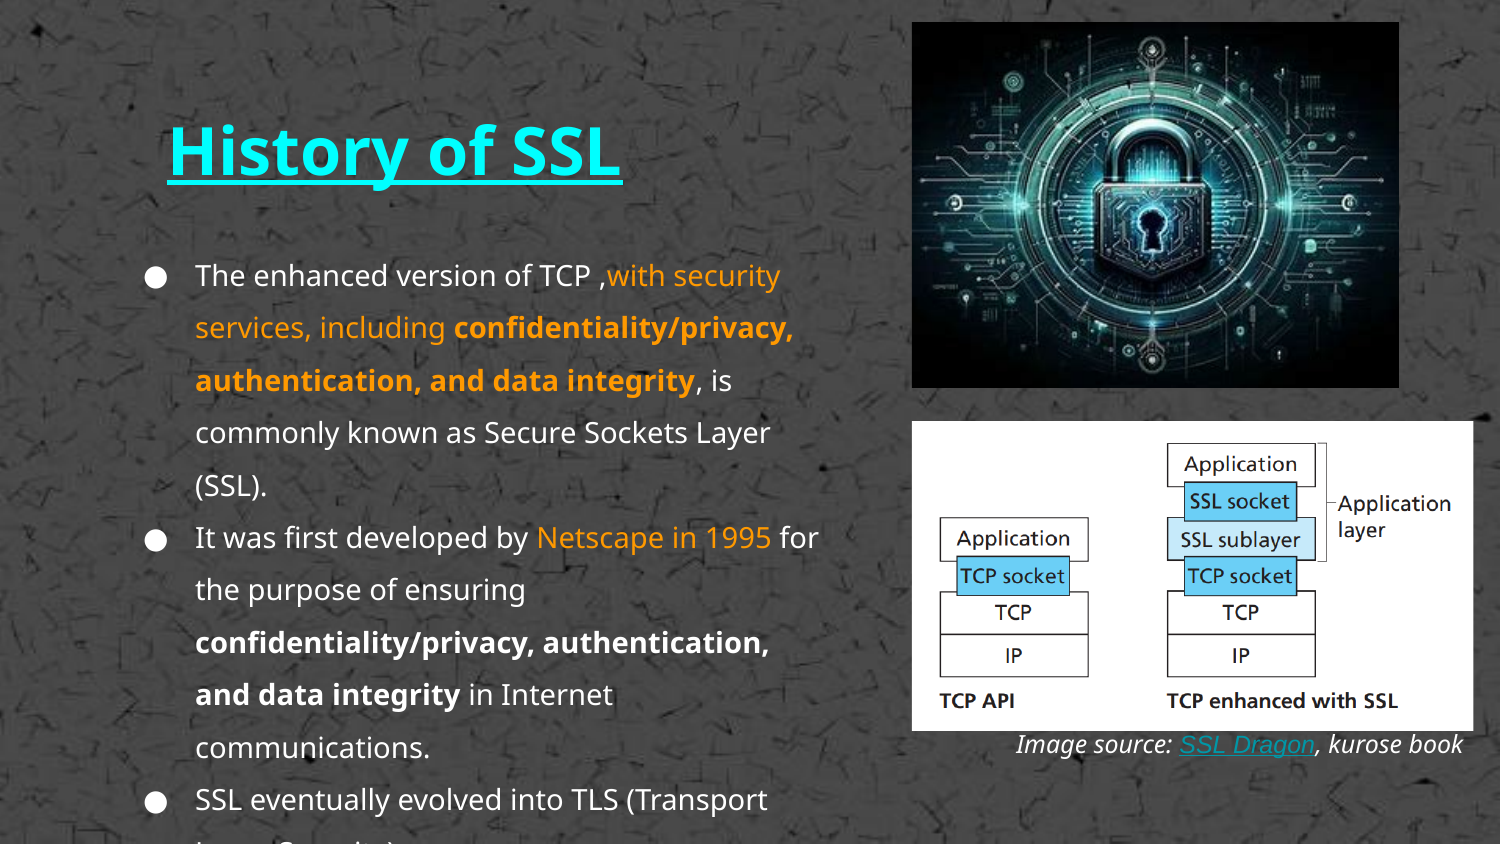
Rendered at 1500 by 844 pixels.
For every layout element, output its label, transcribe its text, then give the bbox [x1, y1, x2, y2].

picture [0, 0, 1500, 844]
text_box [53, 117, 314, 223]
text_box The enhanced version of TCP ,with security services, including confidentiality/privacy, authentication, and data integrity, is commonly known as Secure Sockets Layer (SSL). It was first developed by Netscape in 1995 for the purpose of ensuring confidentiality/privacy, authentication, and data integrity in Internet communications. SSL eventually evolved into TLS (Transport Layer Security). [105, 224, 836, 777]
text_box History of SSL [152, 73, 722, 183]
text_box Image source: SSL Dragon, kurose book [1001, 713, 1500, 777]
